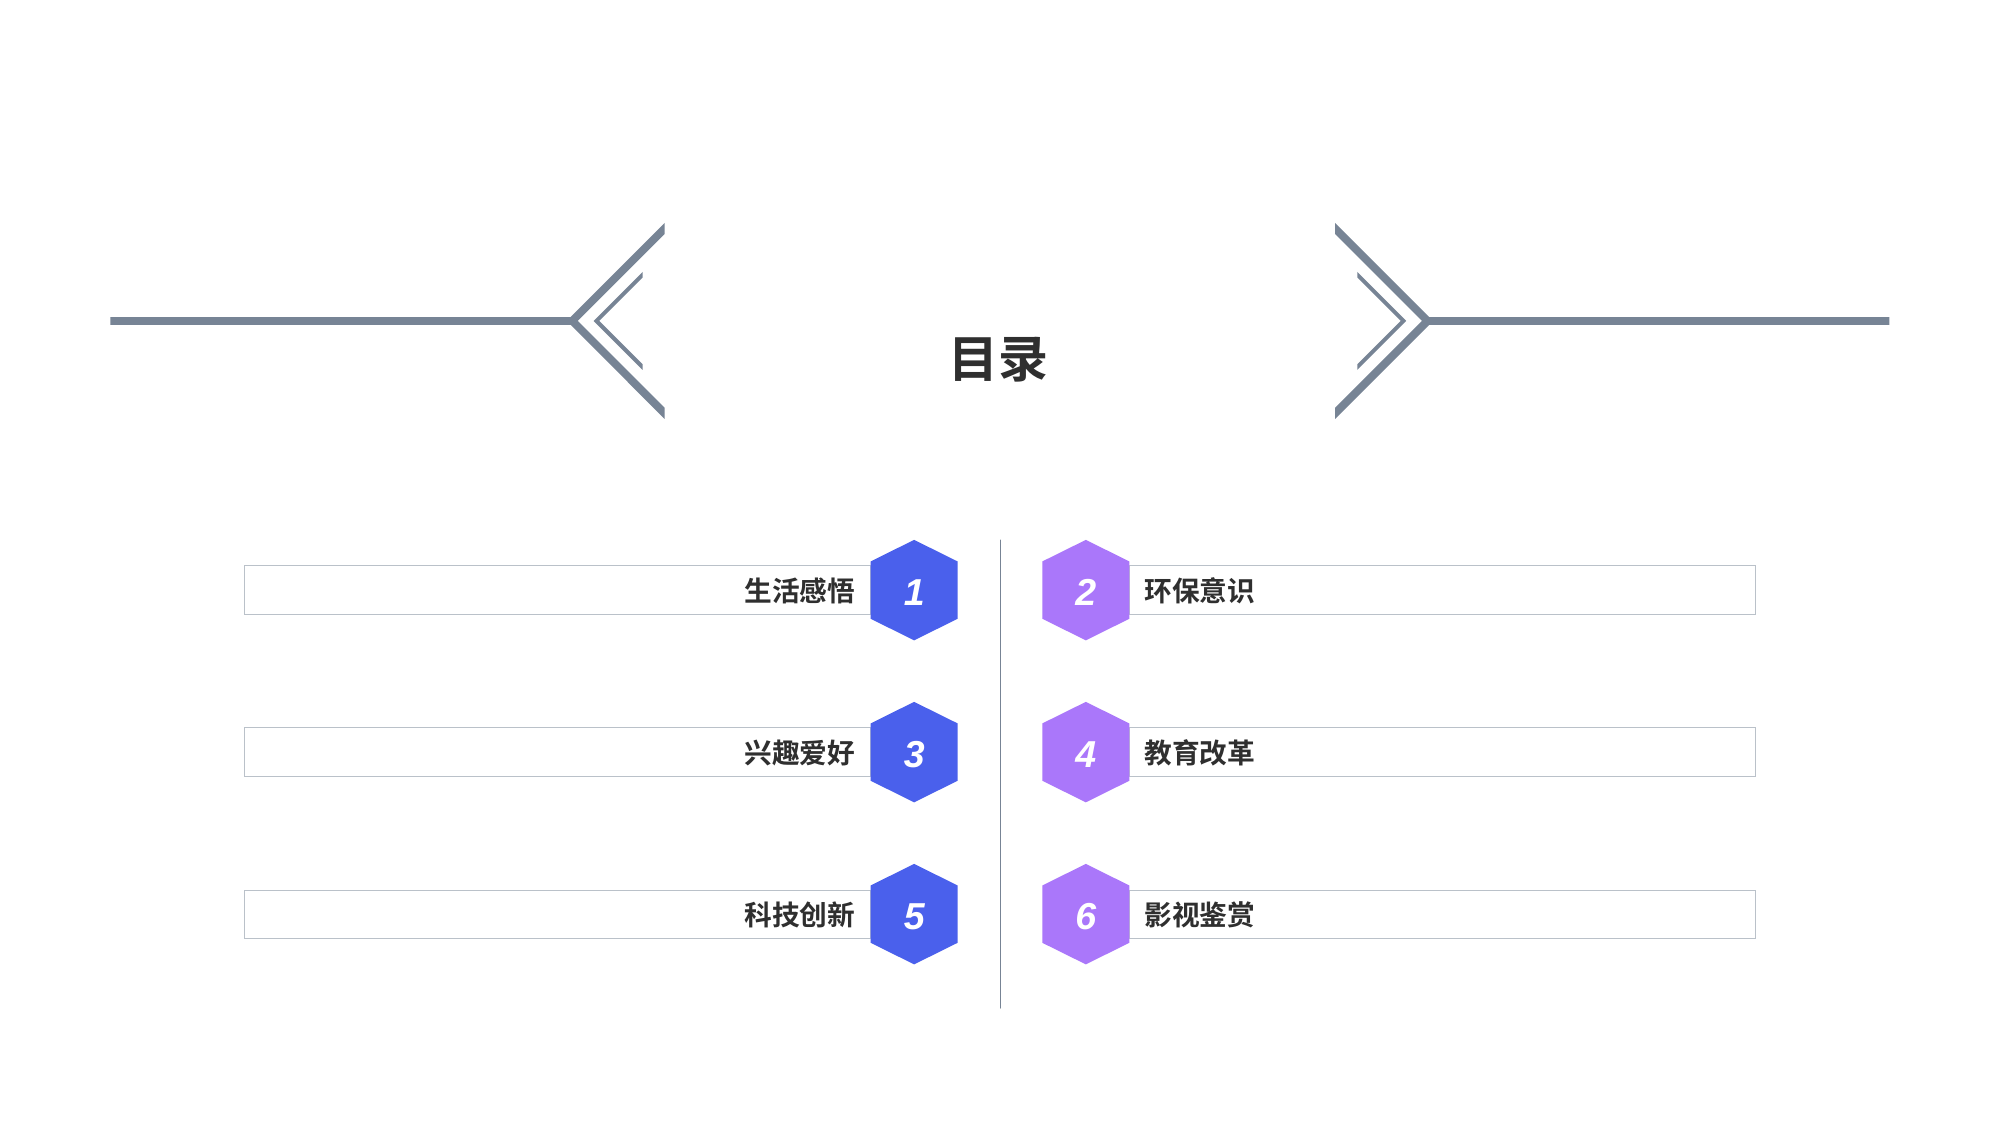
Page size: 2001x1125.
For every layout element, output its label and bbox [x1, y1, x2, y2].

text_box [110, 223, 1890, 1009]
